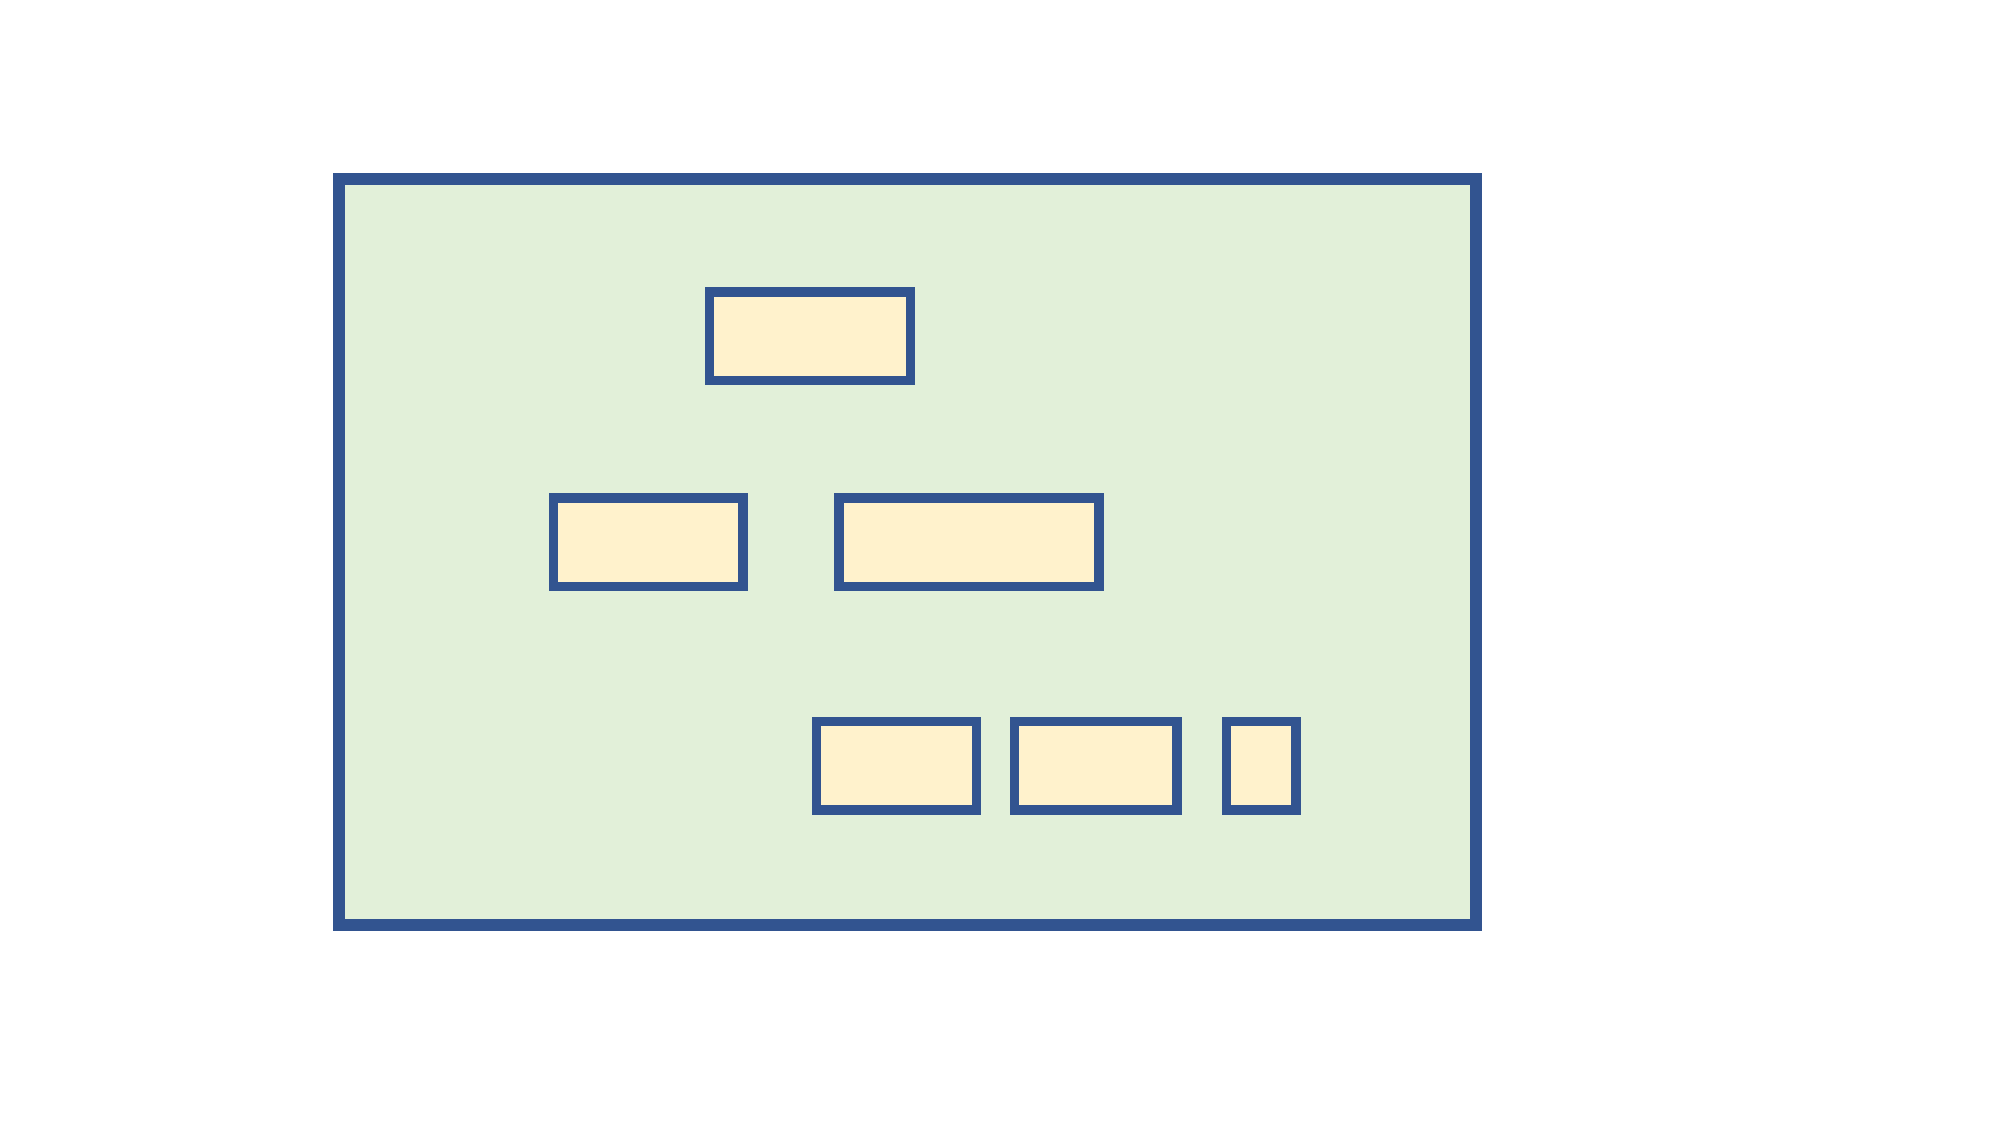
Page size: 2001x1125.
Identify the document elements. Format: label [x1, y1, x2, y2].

text_box [339, 178, 1476, 925]
